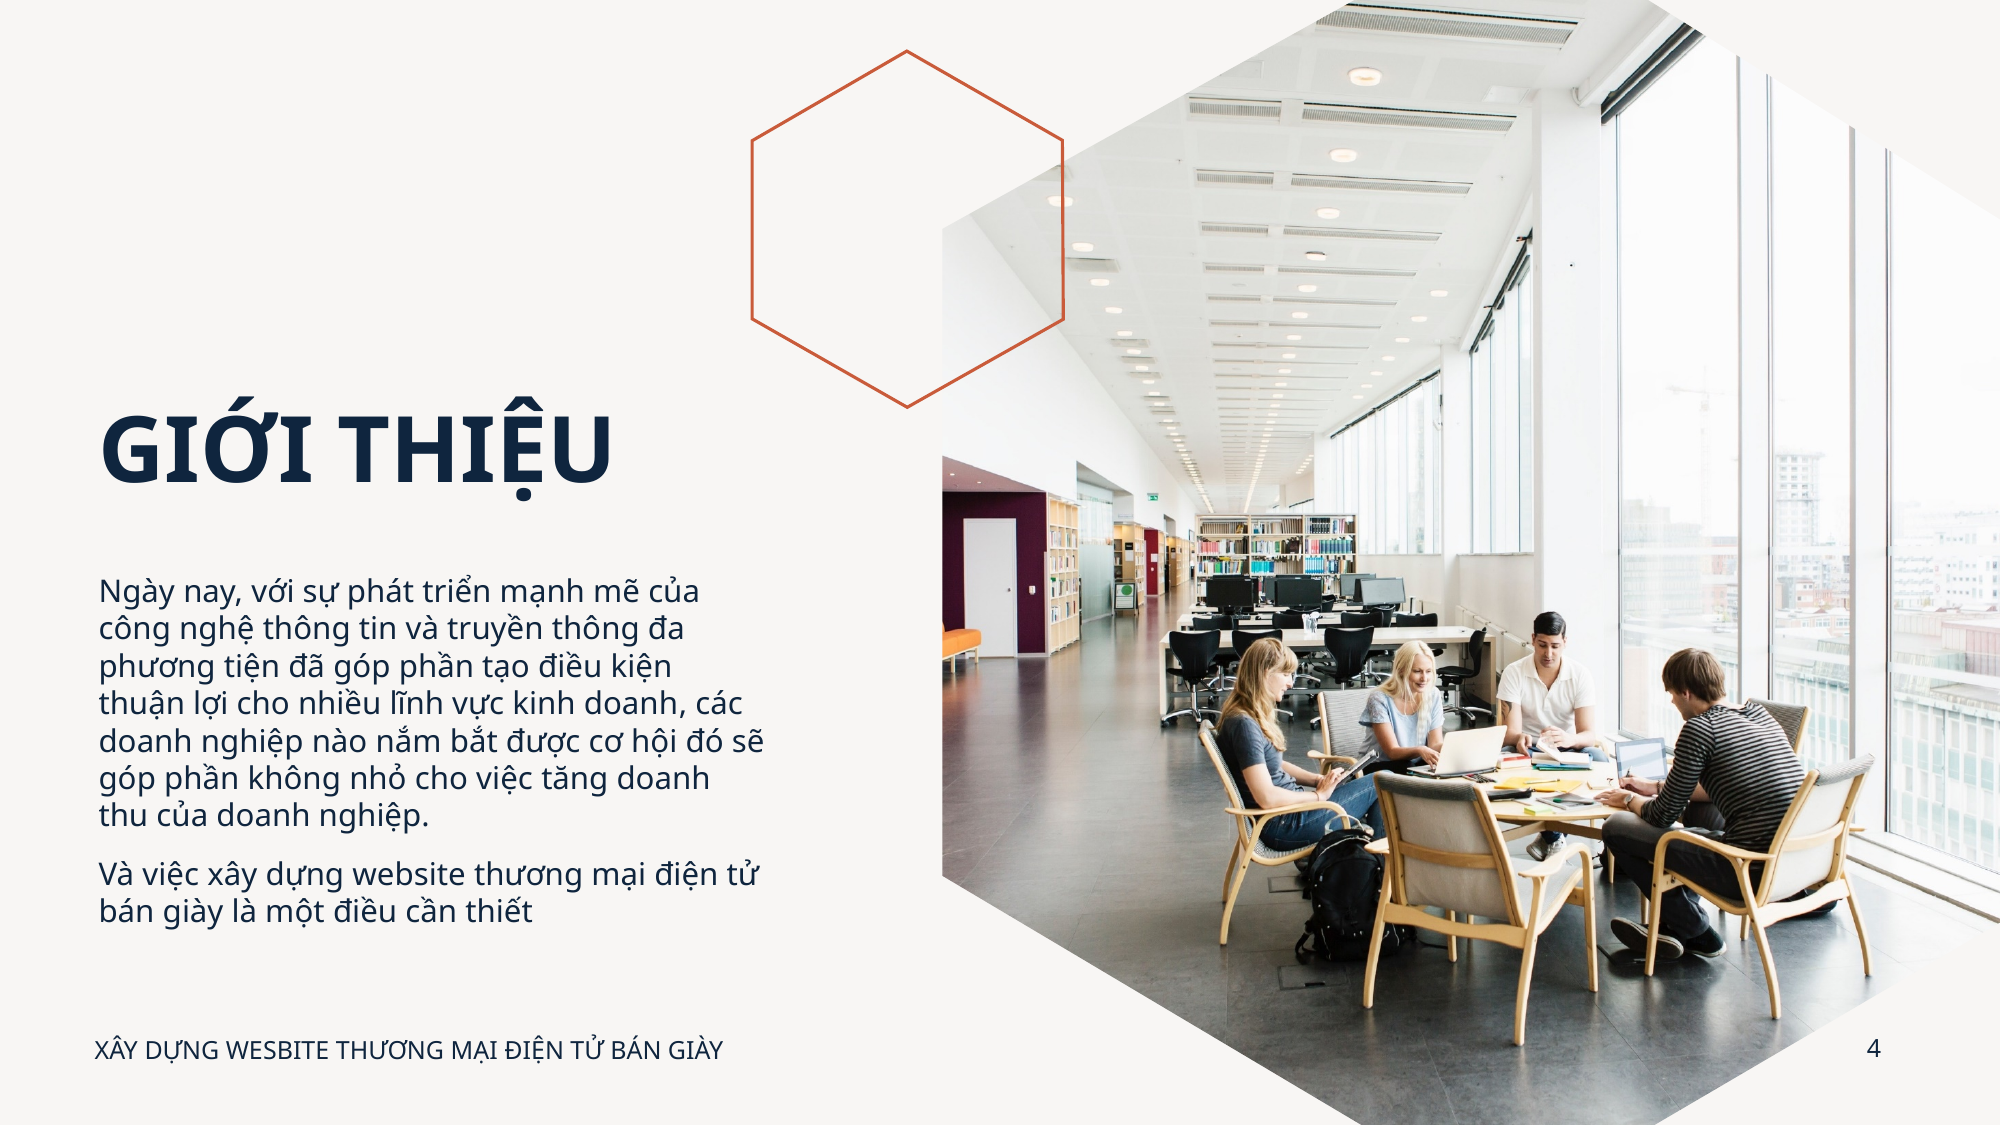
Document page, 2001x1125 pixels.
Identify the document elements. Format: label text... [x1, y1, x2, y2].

footer XÂY DỰNG WESBITE THƯƠNG MẠI ĐIỆN TỬ BÁN GIÀY [79, 1020, 755, 1080]
title GIỚI THIỆU [83, 343, 923, 562]
picture [942, 0, 2000, 1125]
text_box [752, 51, 942, 408]
list Ngày nay, với sự phát triển mạnh mẽ của công nghệ thông tin và truyền thông đa phương tiện đã góp phần tạo điều kiện thuận lợi cho nhiều lĩnh vực kinh doanh, các doanh nghiệp nào nắm bắt được cơ hội đó sẽ góp phần không nhỏ cho việc tăng doanh thu của doanh nghiệp. Và việc xây dựng website thương mại điện tử bán giày là một điều cần thiết [83, 563, 783, 903]
